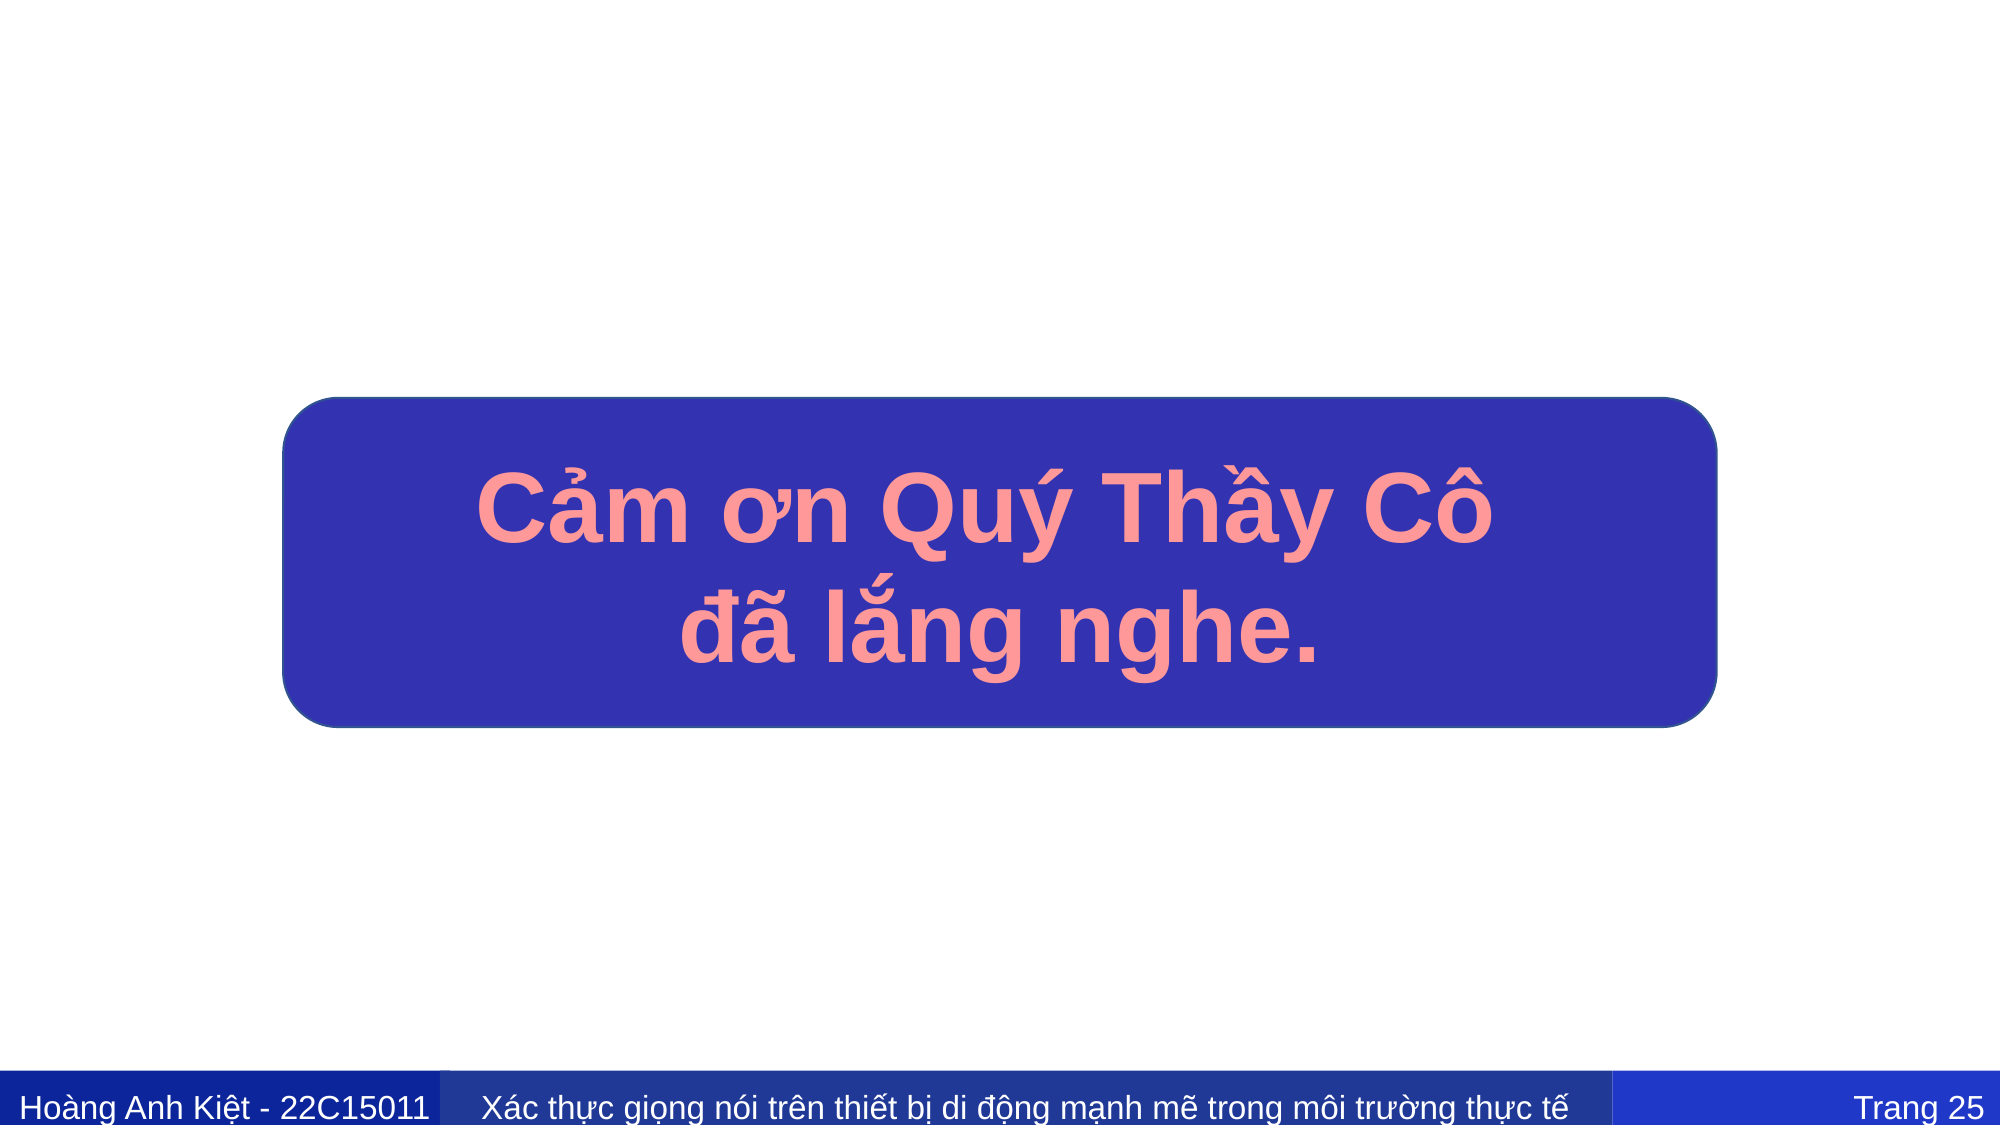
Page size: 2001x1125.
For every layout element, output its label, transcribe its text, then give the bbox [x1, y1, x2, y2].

text_box Cảm ơn Quý Thầy Cô đã lắng nghe. [283, 397, 1717, 728]
